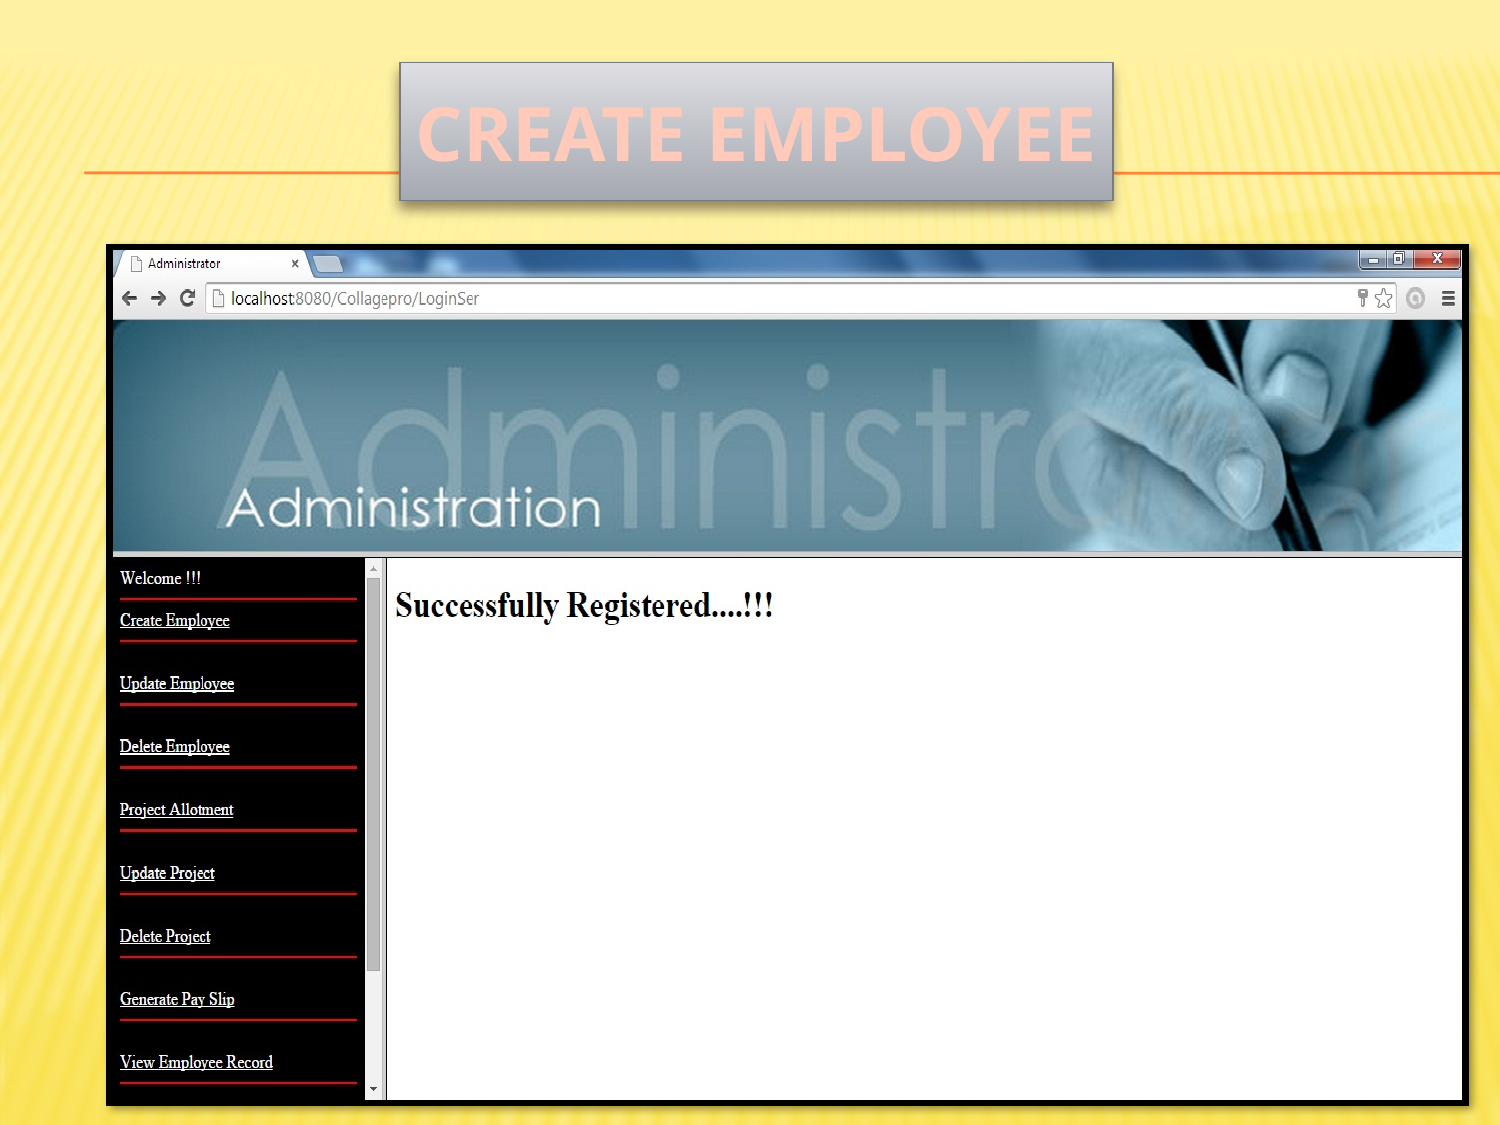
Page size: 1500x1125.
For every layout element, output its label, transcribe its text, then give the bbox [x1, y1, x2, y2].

title CREATE EMPLOYEE [399, 62, 1114, 201]
picture [112, 249, 1463, 1101]
